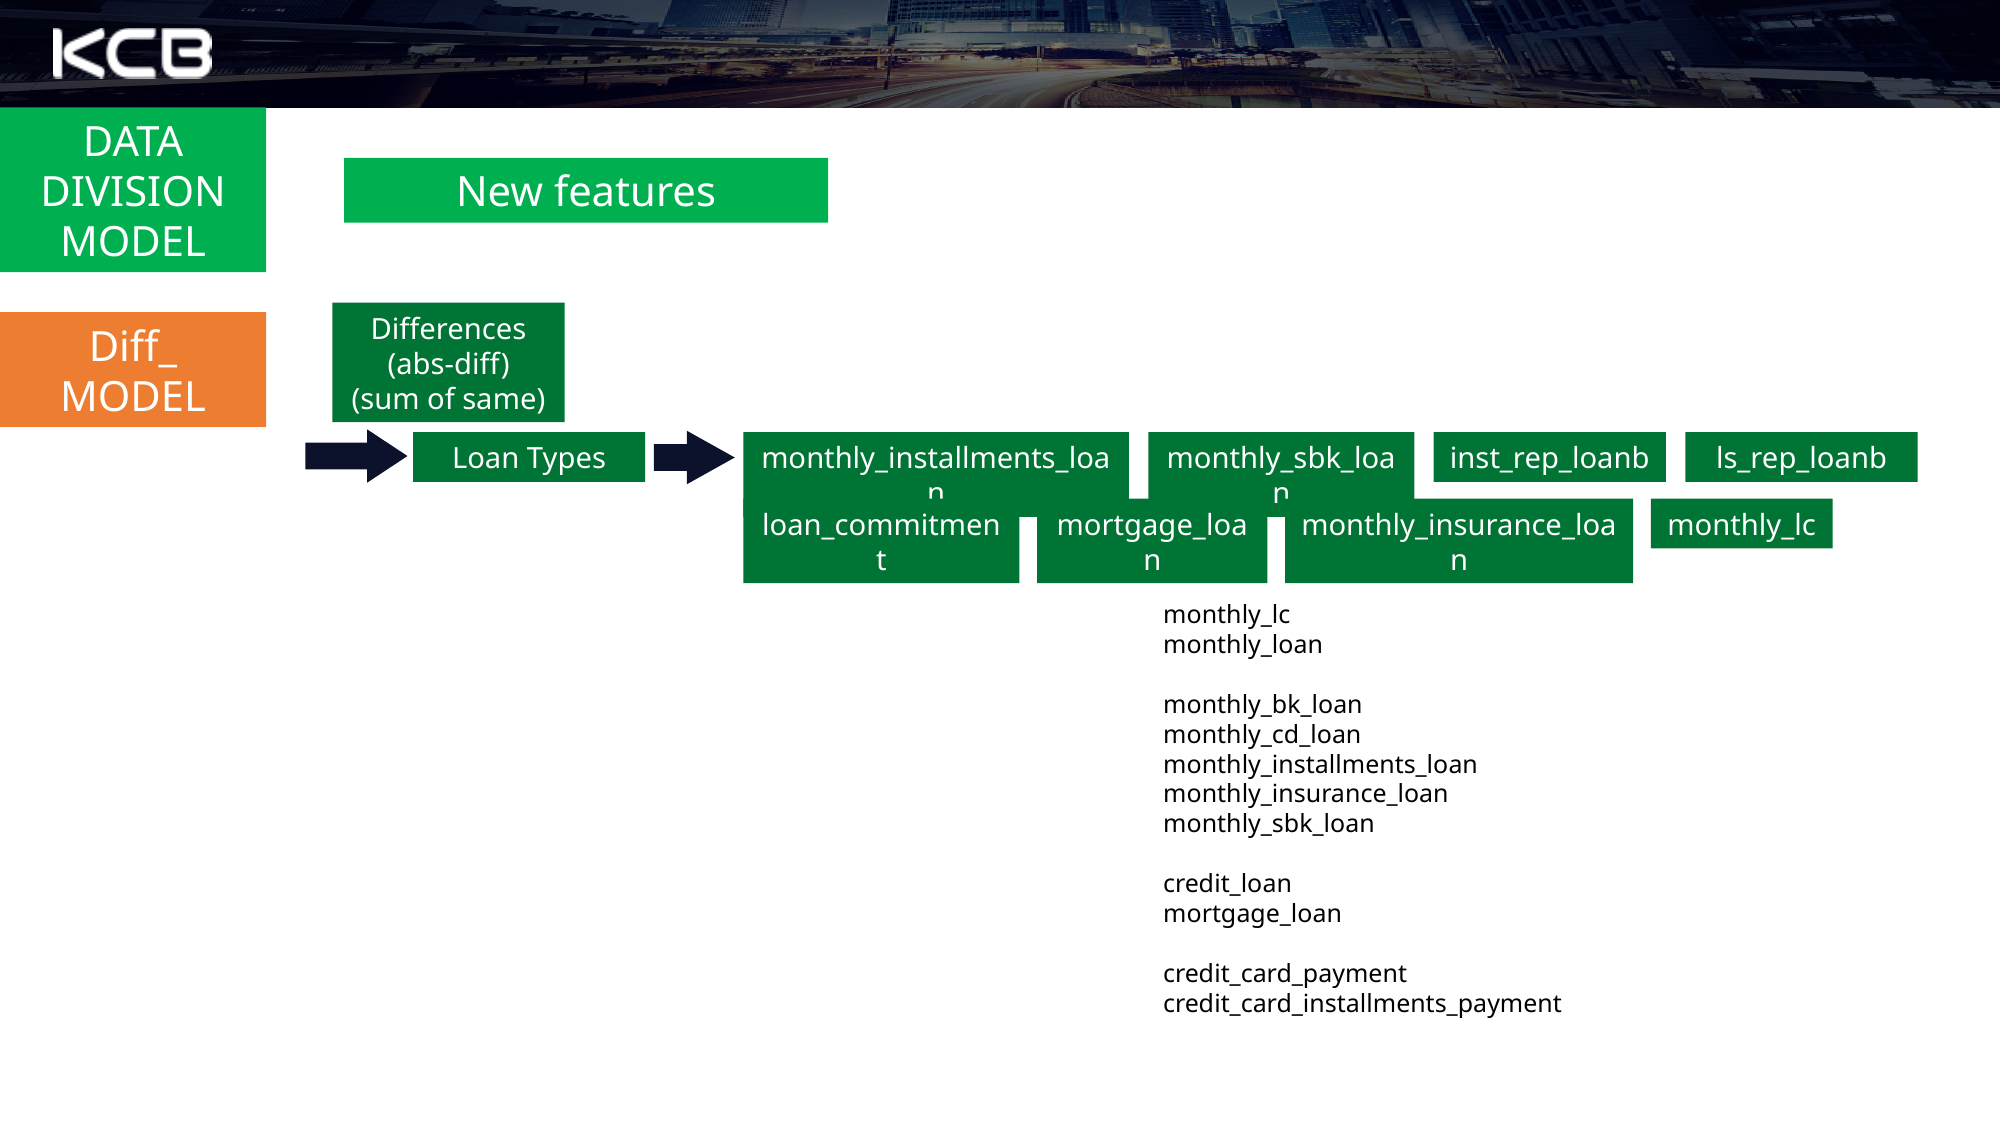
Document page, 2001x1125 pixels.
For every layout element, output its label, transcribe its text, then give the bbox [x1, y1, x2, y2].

text_box monthly_lc monthly_loan monthly_bk_loan monthly_cd_loan monthly_installments_loan monthly_insurance_loan monthly_sbk_loan credit_loan mortgage_loan credit_card_payment credit_card_installments_payment [1148, 590, 1592, 1025]
text_box Differences (abs-diff) (sum of same) [332, 302, 565, 423]
text_box monthly_installments_loan [743, 432, 1129, 517]
text_box monthly_sbk_loan [1148, 432, 1415, 517]
text_box [652, 429, 737, 486]
text_box inst_rep_loanb [1433, 432, 1666, 482]
text_box loan_commitment [743, 498, 1020, 584]
text_box [304, 427, 410, 485]
text_box mortgage_loan [1037, 498, 1268, 584]
text_box Diff_ MODEL [0, 312, 267, 427]
text_box Loan Types [413, 432, 646, 482]
text_box monthly_insurance_loan [1285, 498, 1634, 584]
text_box monthly_lc [1650, 498, 1833, 549]
text_box DATA DIVISION MODEL [0, 108, 267, 273]
picture [0, 0, 2000, 108]
text_box ls_rep_loanb [1685, 432, 1918, 482]
text_box New features [344, 157, 829, 223]
